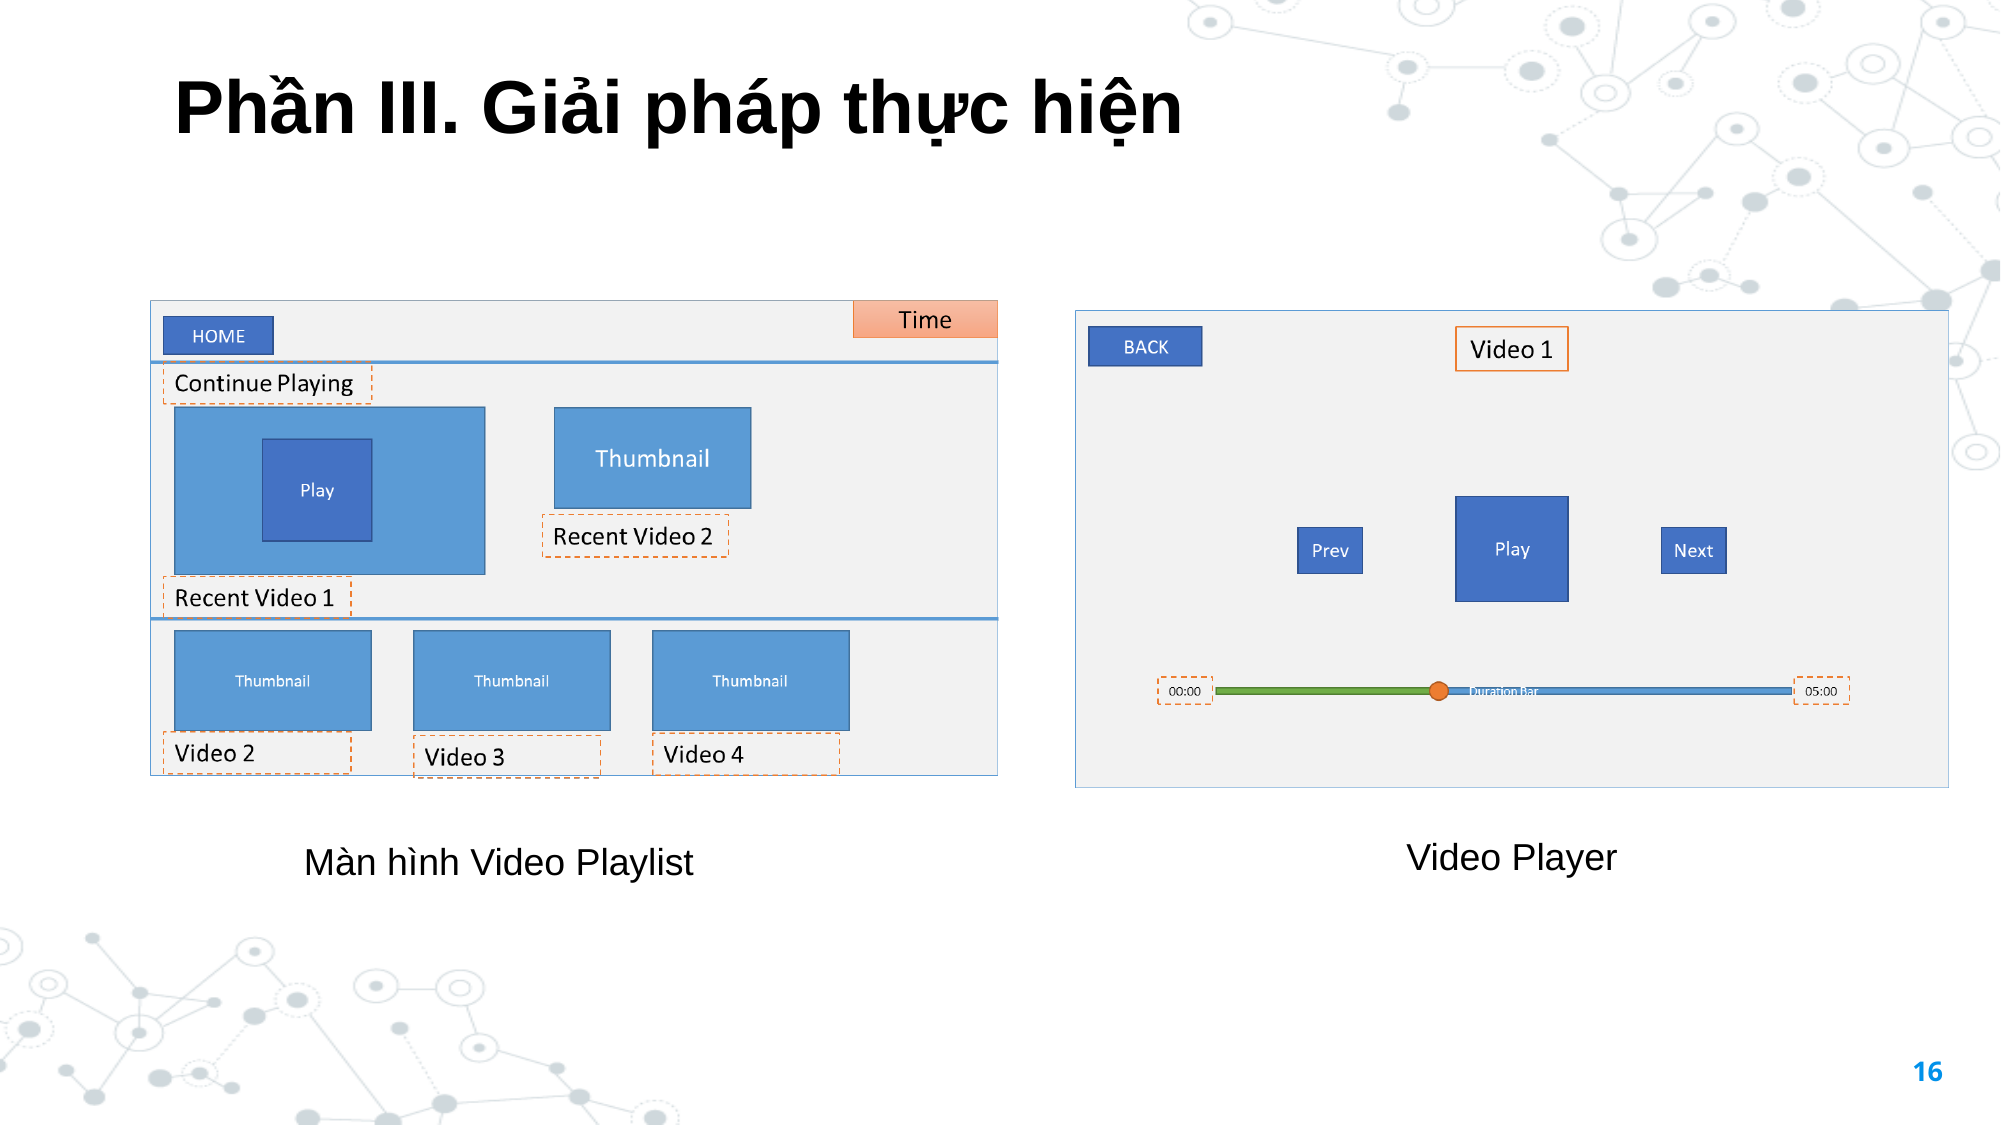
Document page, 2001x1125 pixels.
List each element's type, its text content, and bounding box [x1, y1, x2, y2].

text_box Video Player [1039, 825, 1985, 886]
picture [0, 0, 2001, 1125]
slide_number 16 [1838, 1038, 1959, 1125]
text_box Phần III. Giải pháp thực hiện [159, 51, 1371, 157]
text_box Màn hình Video Playlist [26, 830, 972, 891]
